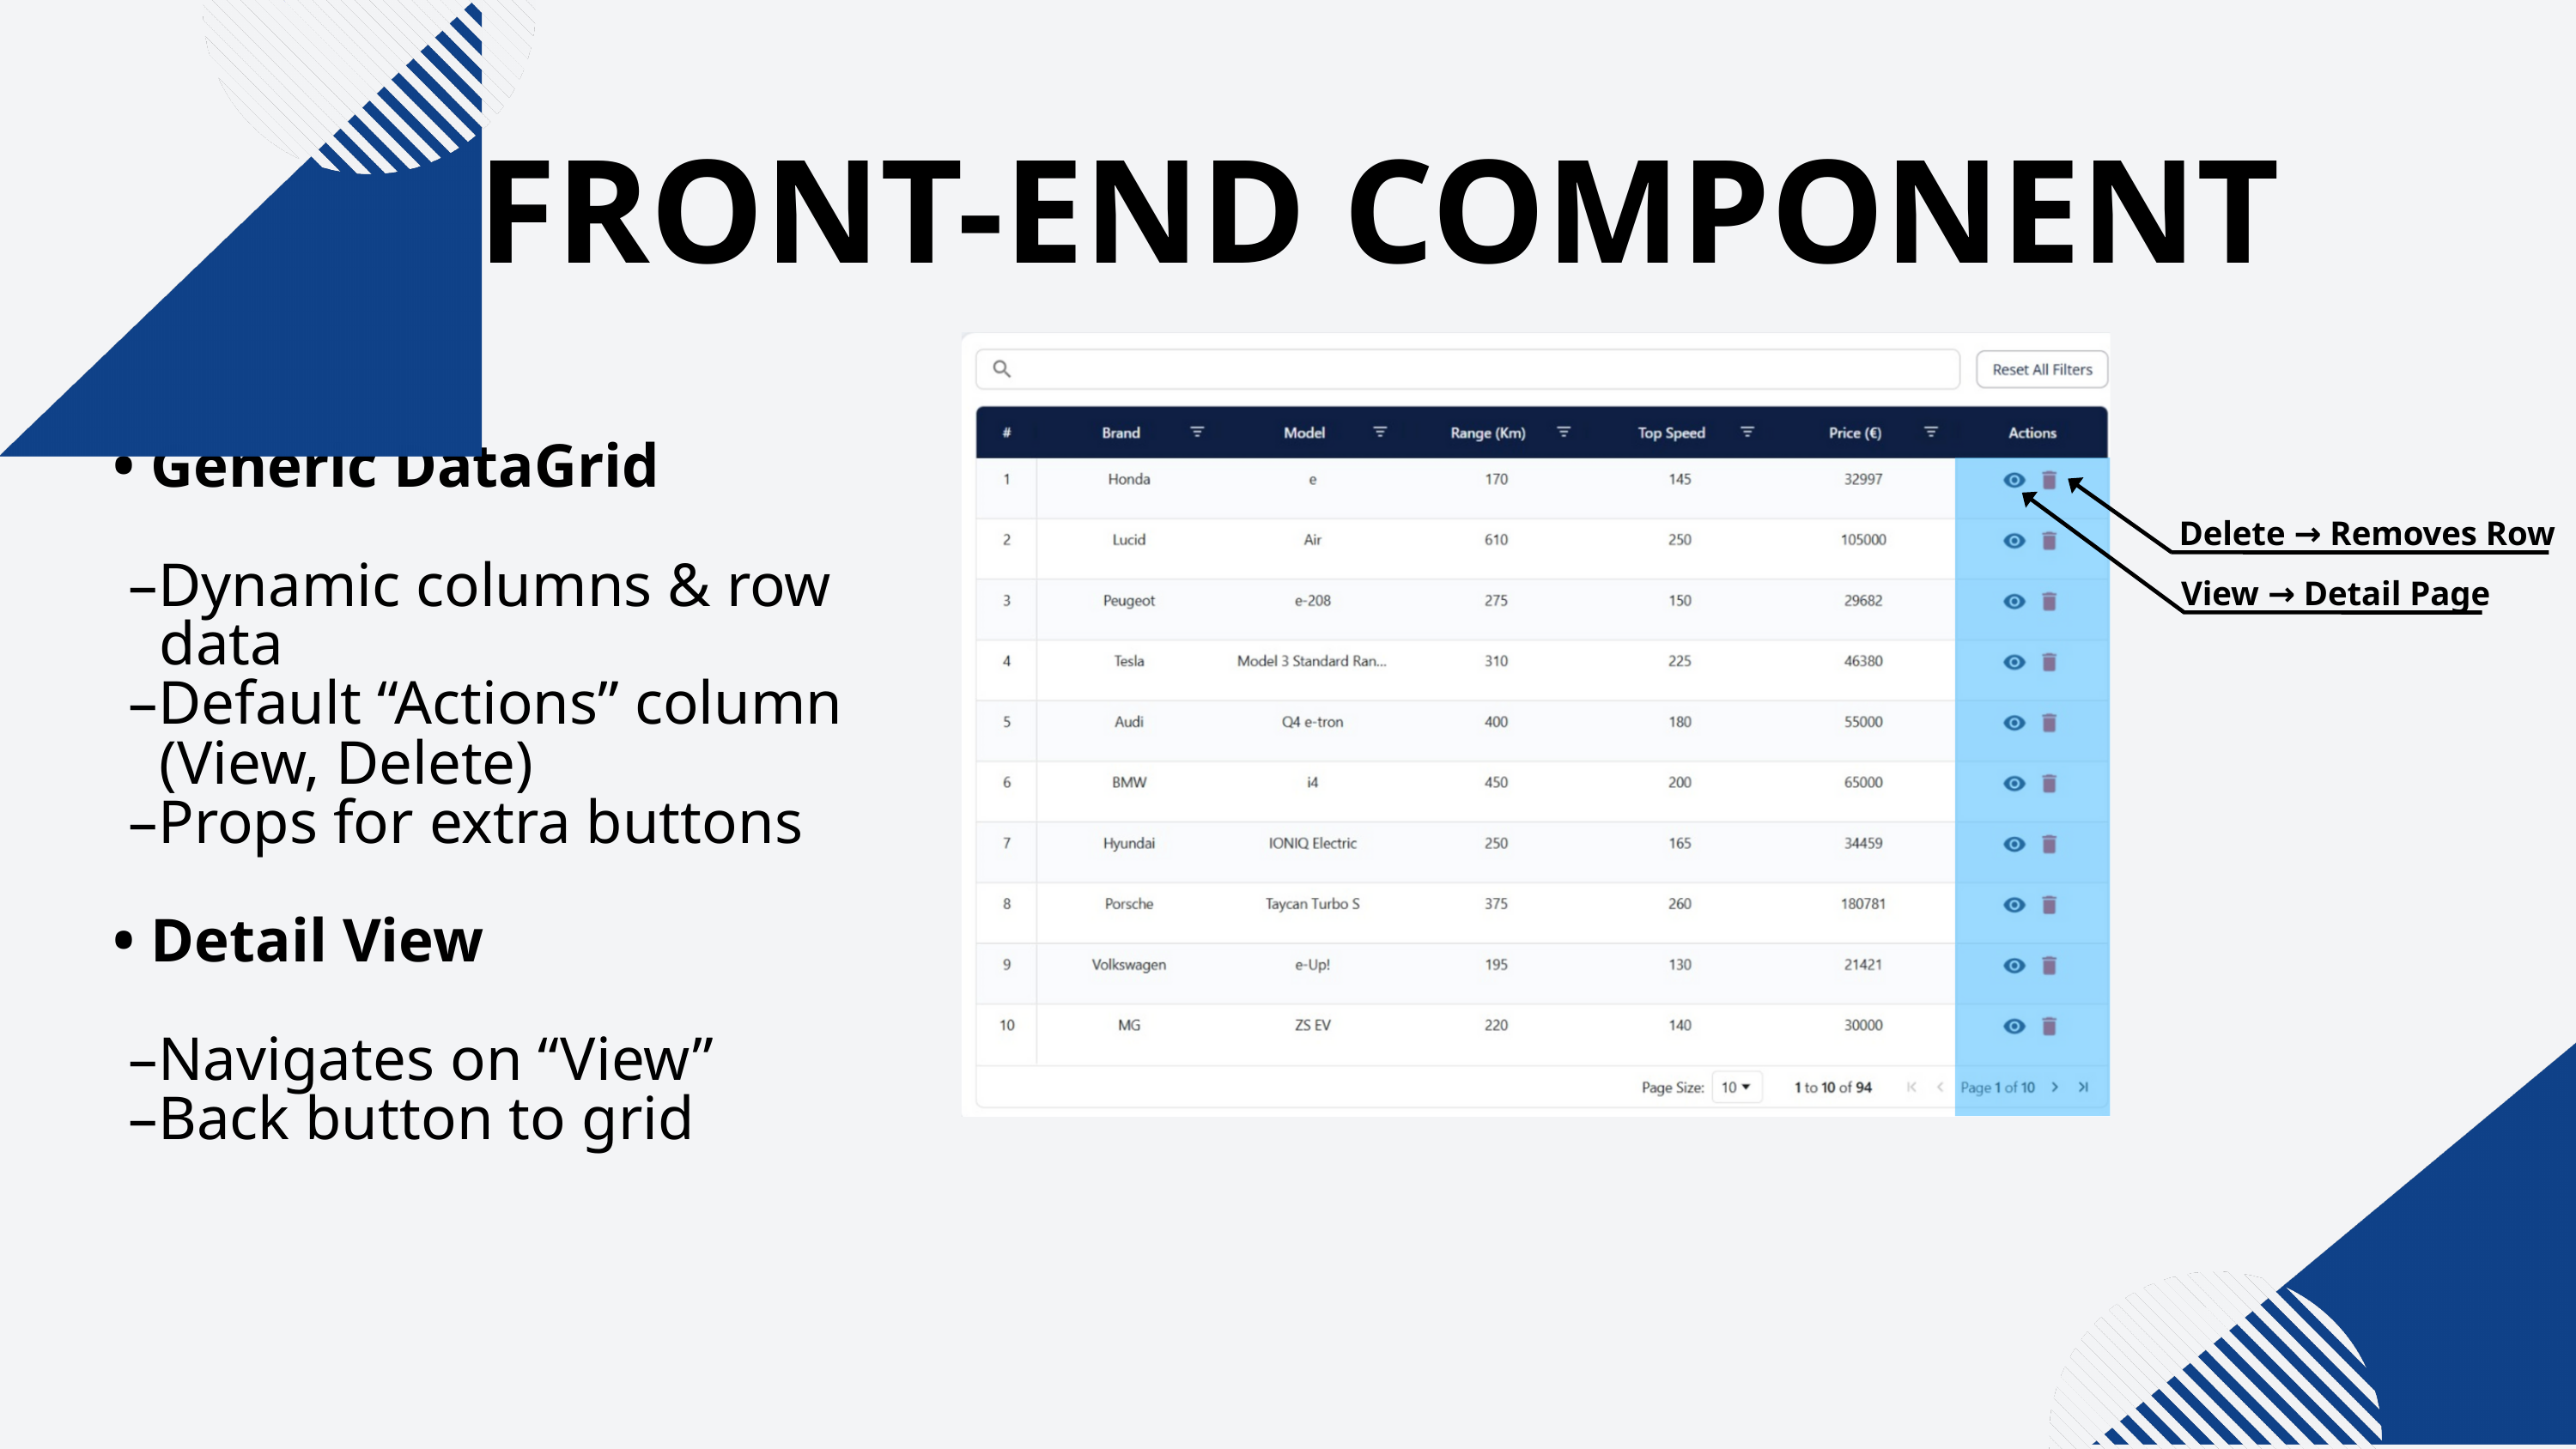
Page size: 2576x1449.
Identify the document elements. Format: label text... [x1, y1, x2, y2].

text_box View → Detail Page [2125, 579, 2547, 612]
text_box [2048, 1042, 2576, 1449]
text_box FRONT-END COMPONENT [540, 149, 2547, 292]
text_box Delete → Removes Row [2156, 518, 2576, 552]
text_box • Generic DataGrid –Dynamic columns & row data –Default “Actions” column (View, Delete) –Props for extra buttons • Detail View –Navigates on “View” –Back button to grid [112, 440, 984, 1152]
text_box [0, 0, 537, 457]
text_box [1954, 457, 2111, 1117]
text_box [961, 332, 2111, 1117]
